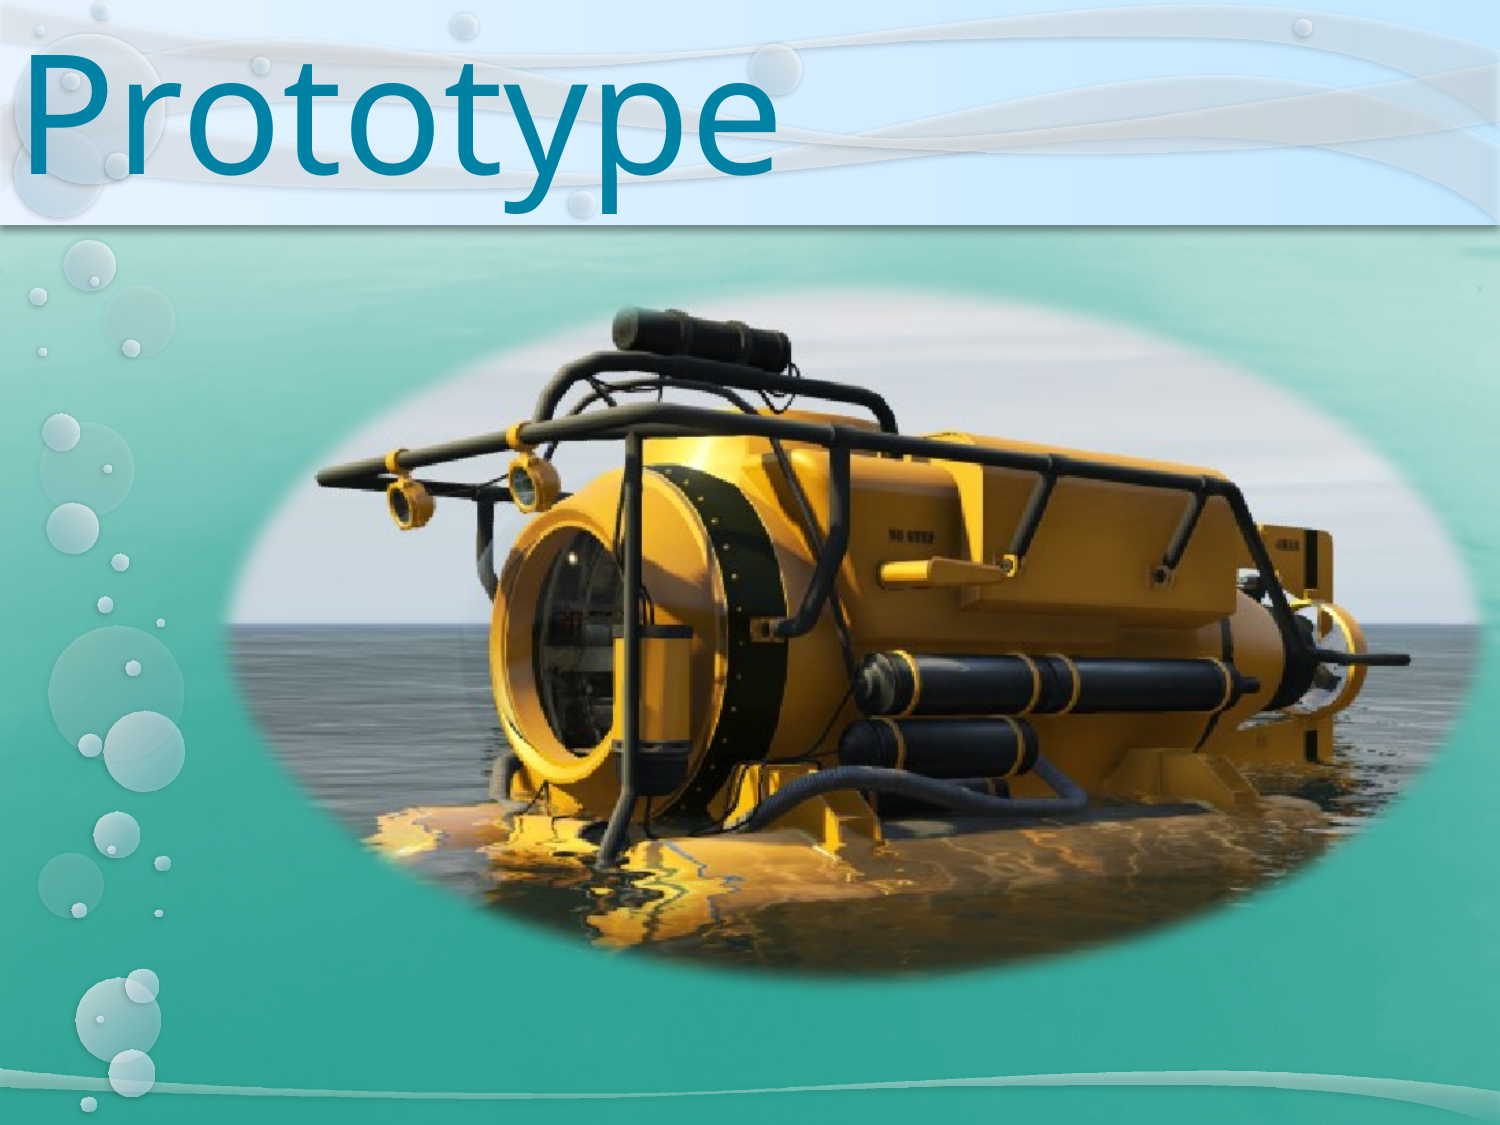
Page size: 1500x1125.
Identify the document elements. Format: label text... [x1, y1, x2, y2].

title Prototype [0, 32, 1425, 220]
picture [209, 271, 1500, 998]
